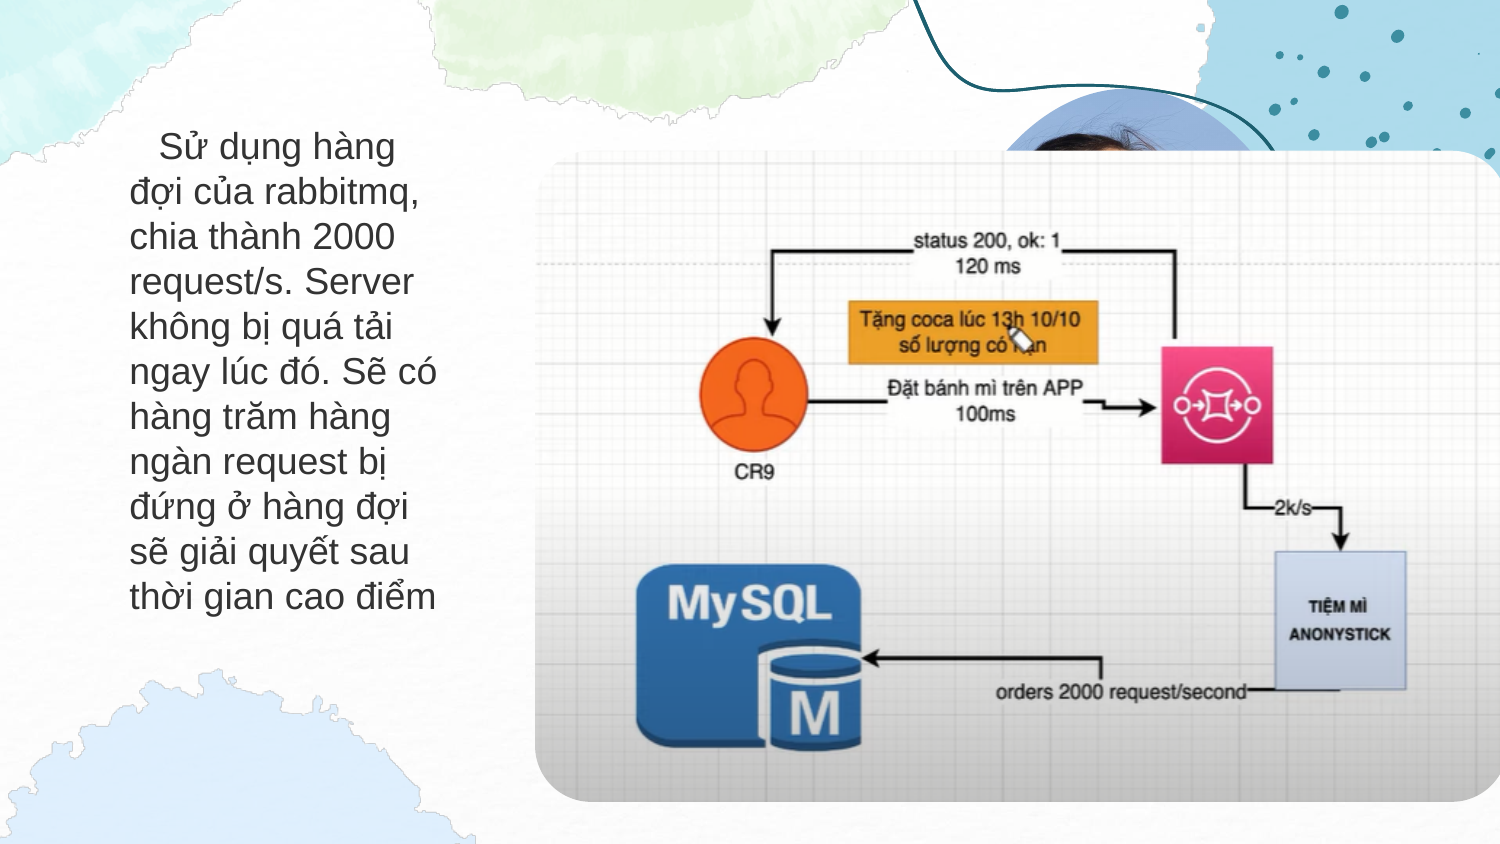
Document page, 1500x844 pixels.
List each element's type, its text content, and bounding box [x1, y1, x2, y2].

text_box [913, 0, 980, 86]
picture [0, 0, 1500, 844]
subtitle Sử dụng hàng đợi của rabbitmq, chia thành 2000 request/s. Server không bị quá tải ngay lúc đó. Sẽ có hàng trăm hàng ngàn request bị đứng ở hàng đợi sẽ giải quyết sau thời gian cao điểm [39, 242, 472, 758]
